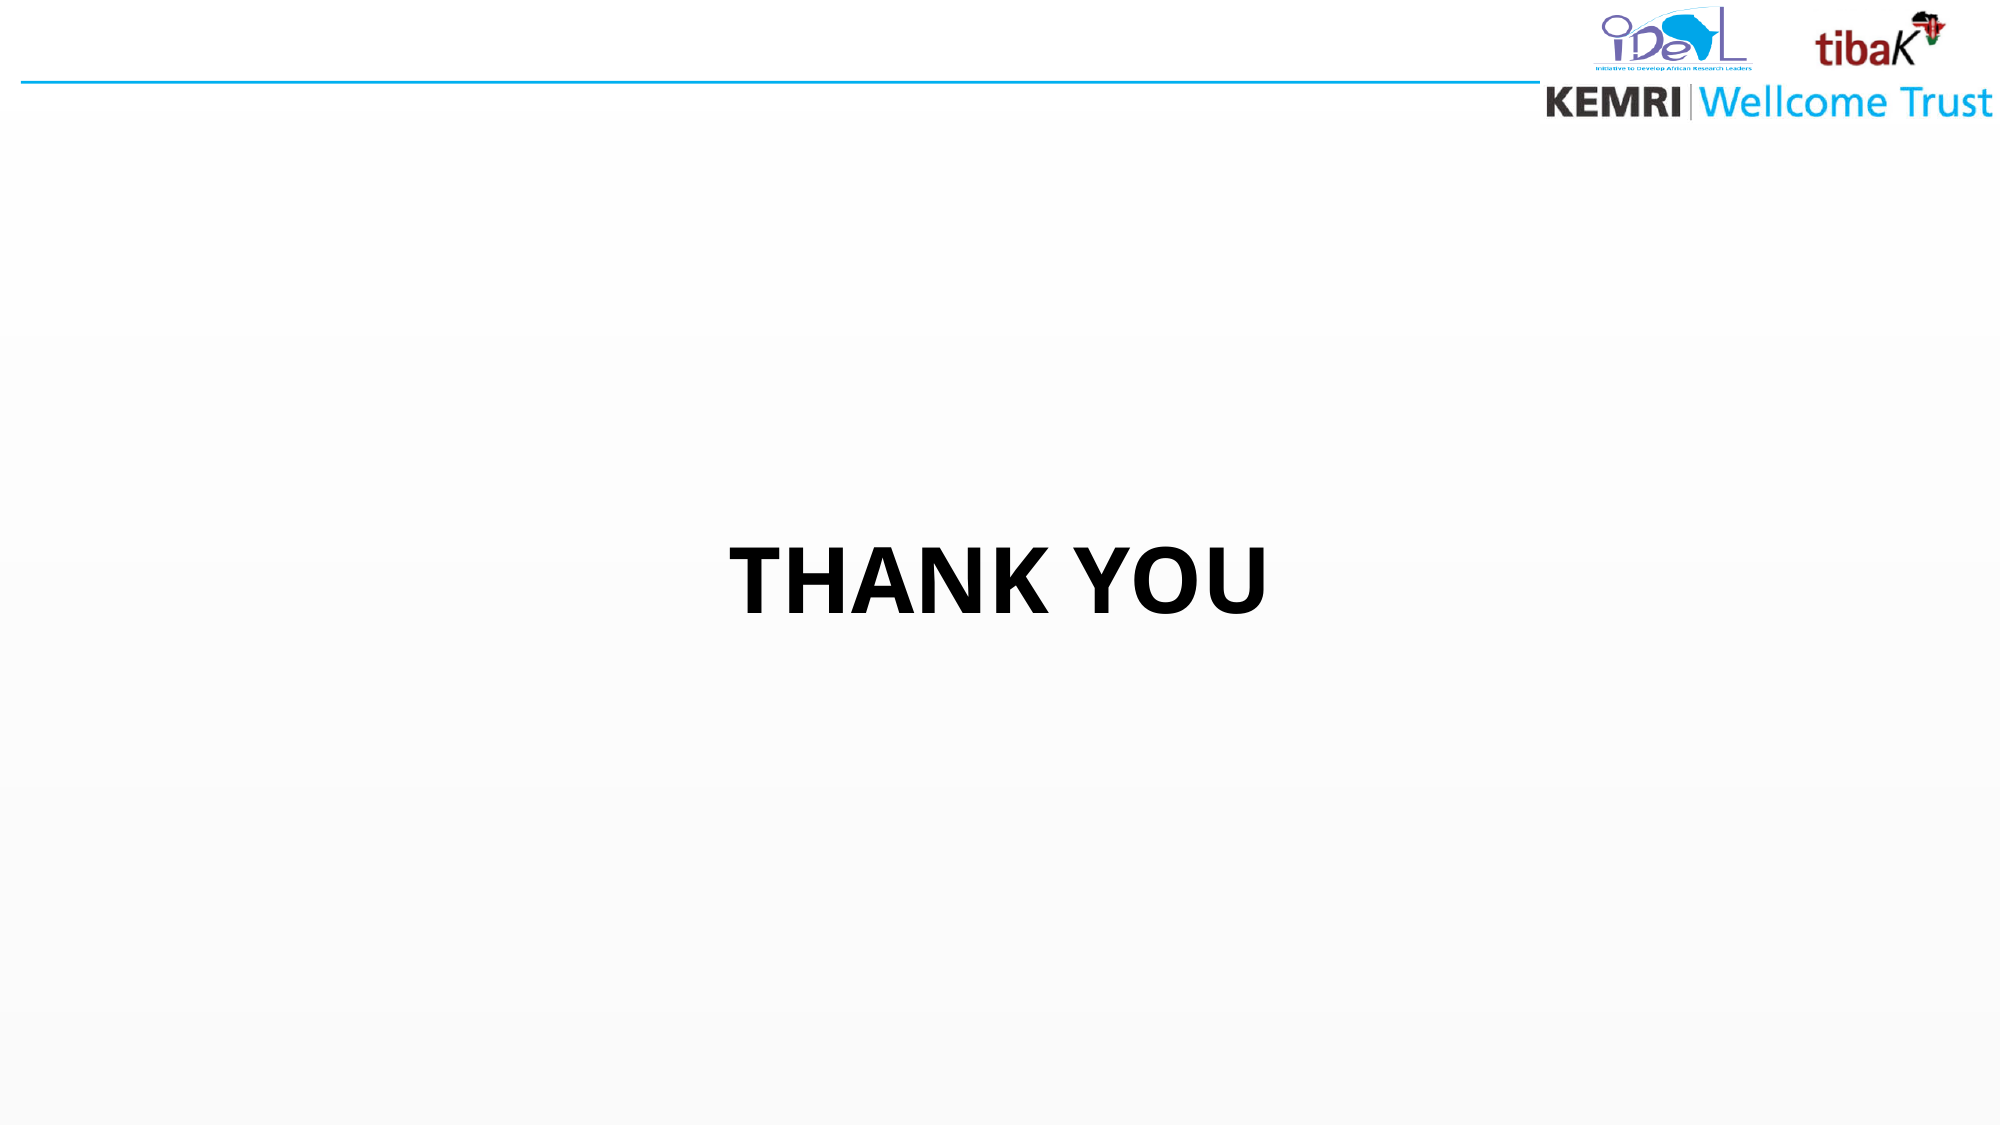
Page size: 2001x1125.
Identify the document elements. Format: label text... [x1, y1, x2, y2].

picture [1540, 0, 2000, 124]
title THANK YOU [137, 475, 1863, 693]
